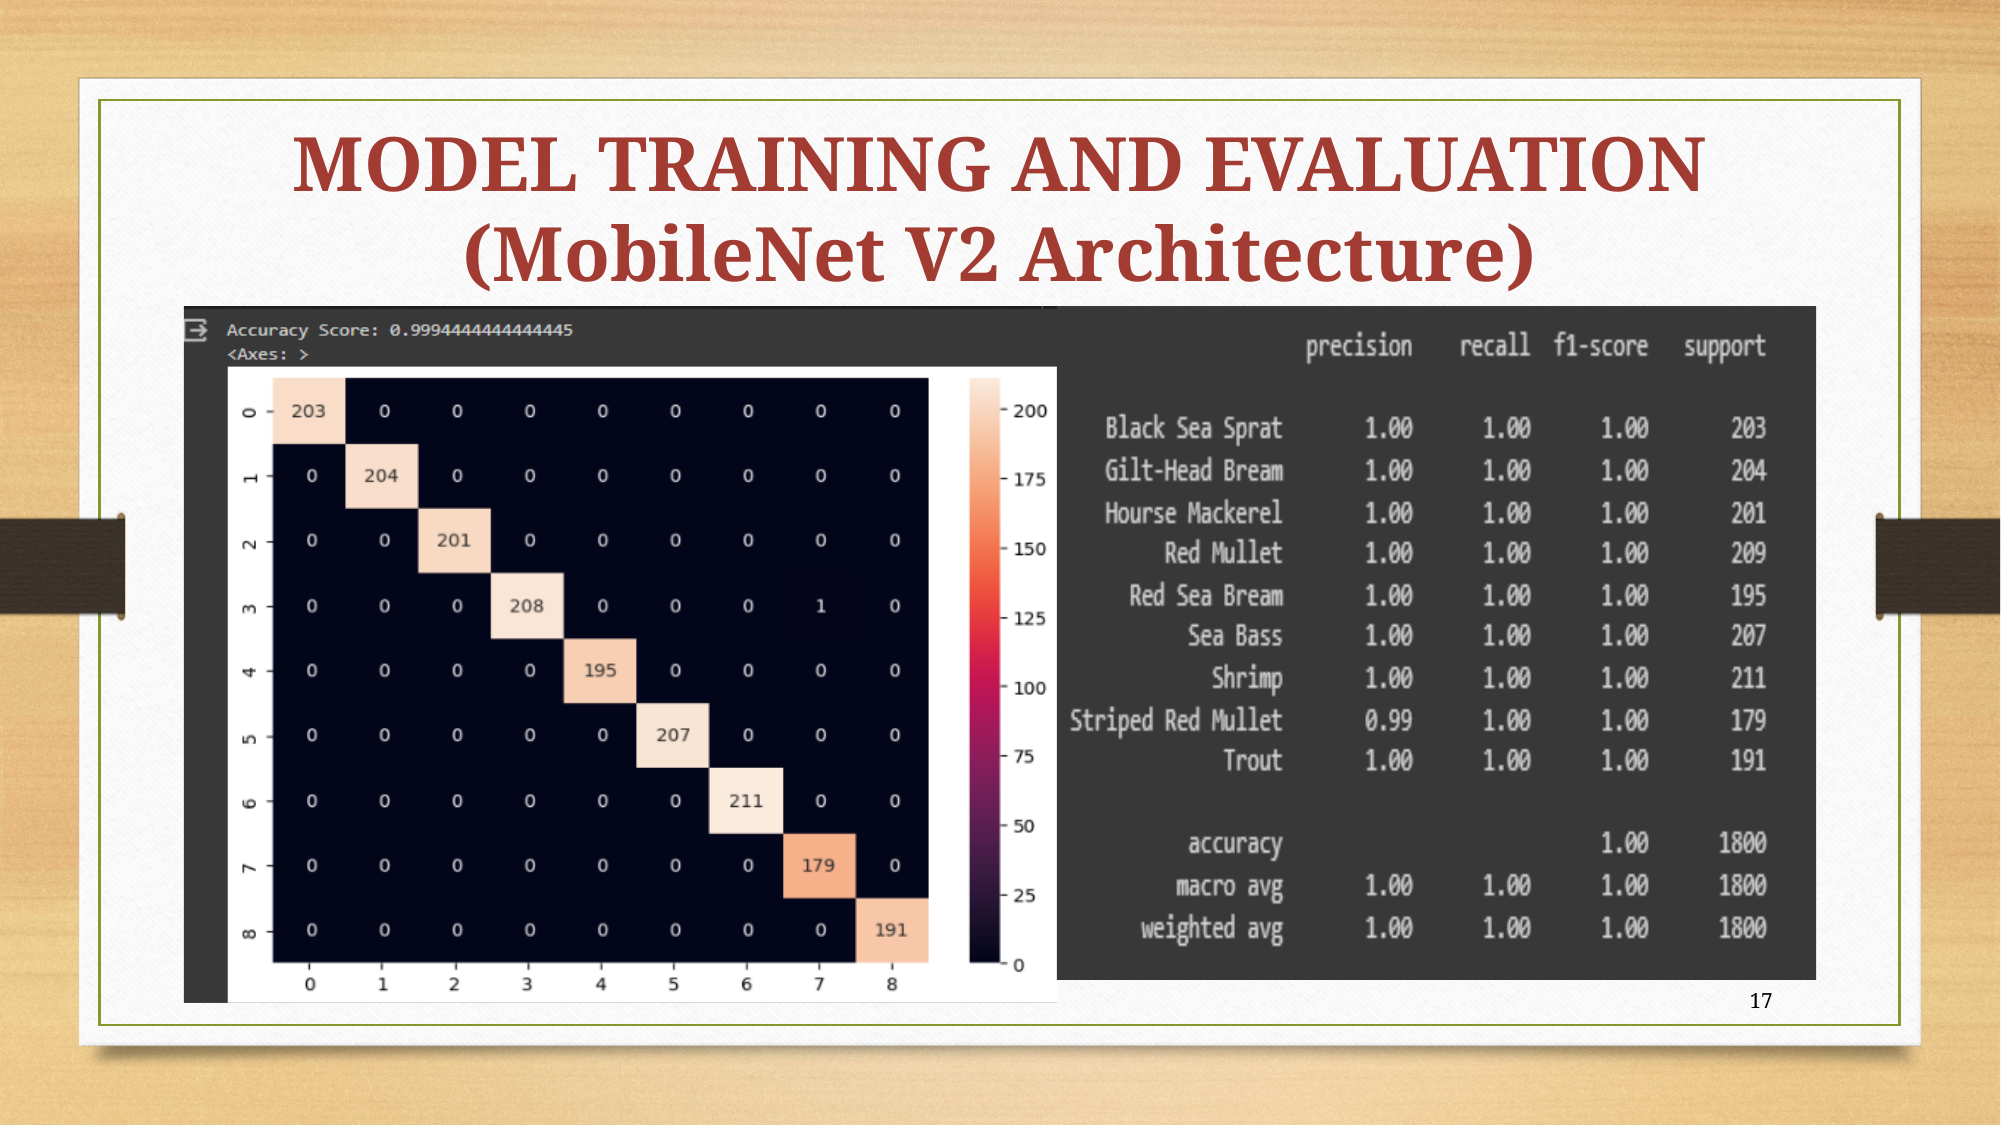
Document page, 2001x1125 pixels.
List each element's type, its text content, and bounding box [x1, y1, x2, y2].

slide_number 17 [1698, 980, 1788, 1025]
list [183, 306, 1058, 1003]
title MODEL TRAINING AND EVALUATION (MobileNet V2 Architecture) [212, 99, 1788, 306]
picture [0, 0, 2001, 1125]
